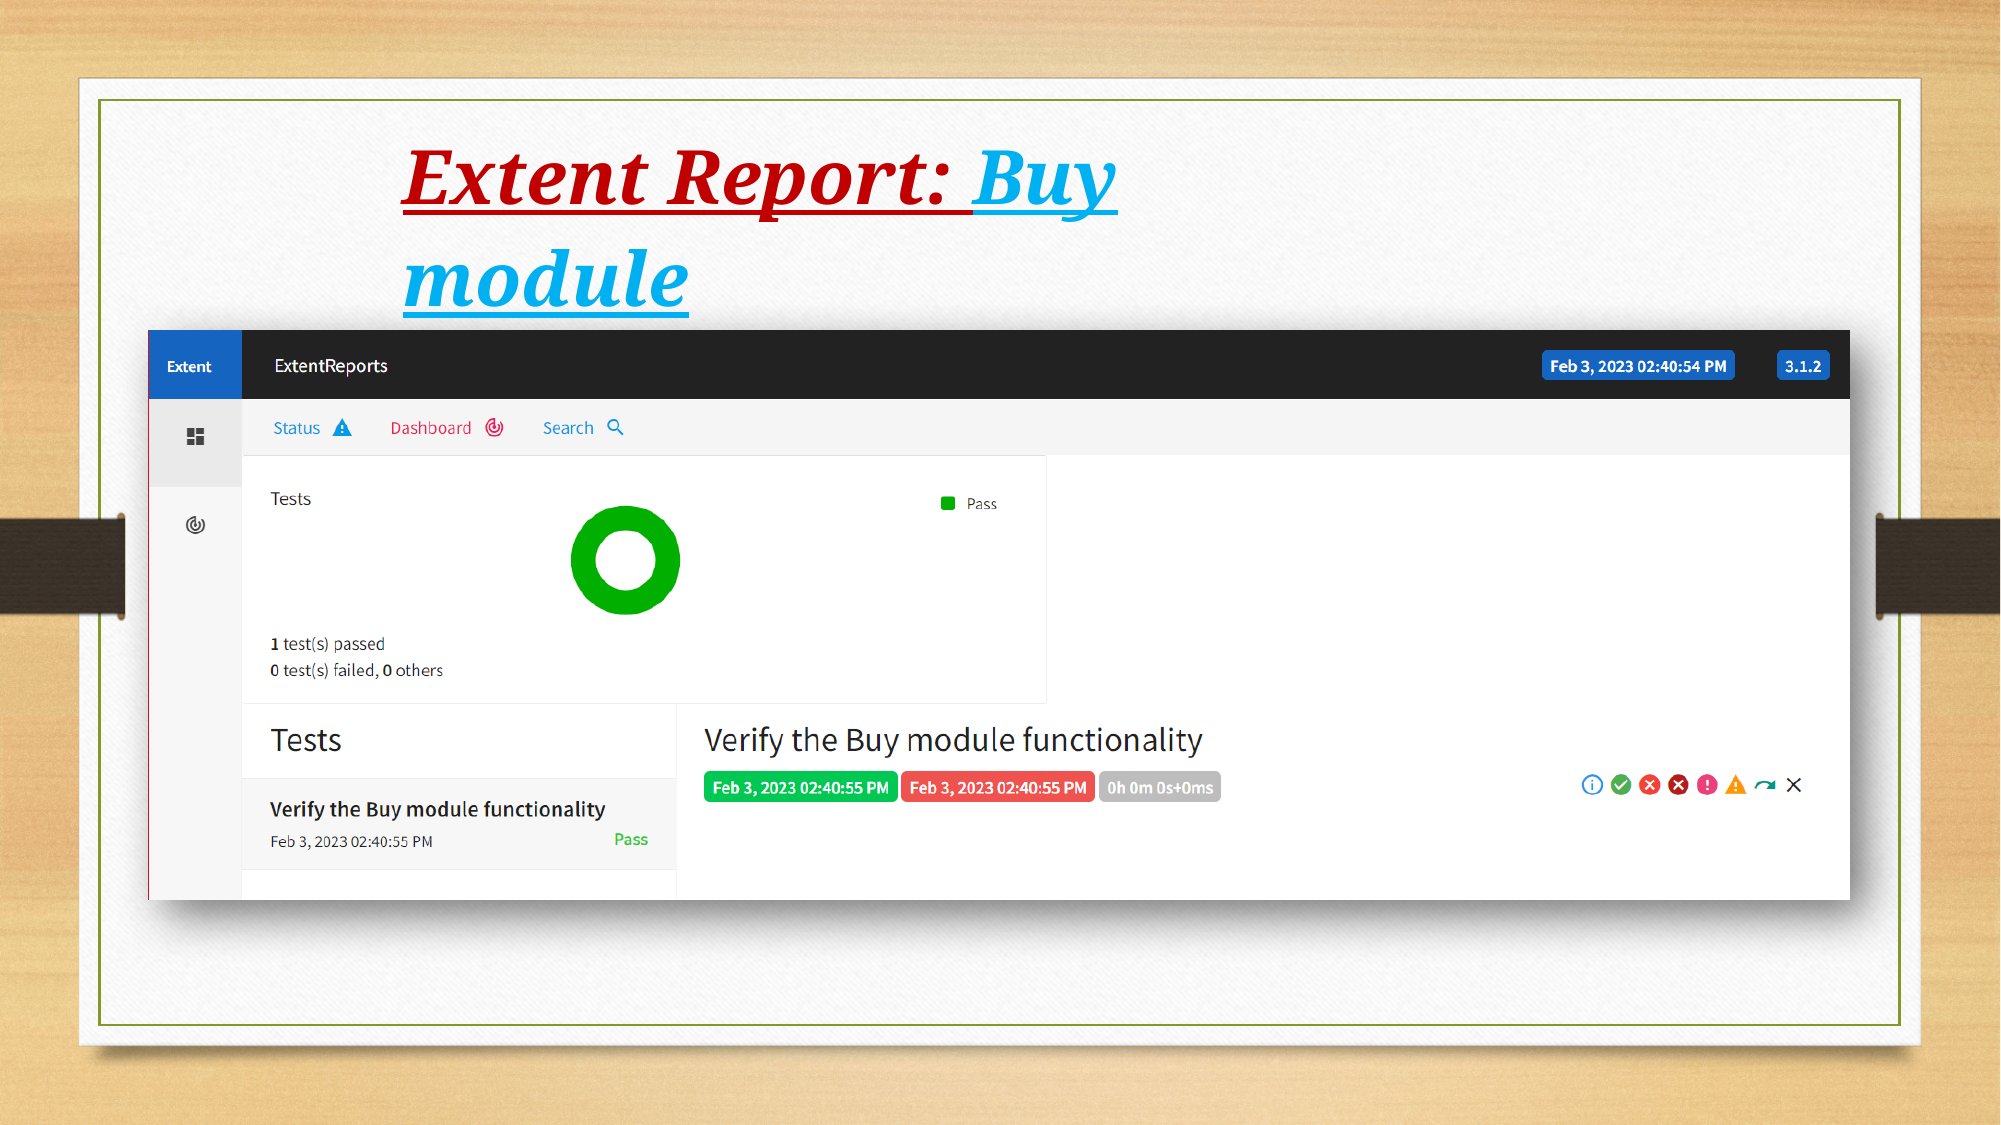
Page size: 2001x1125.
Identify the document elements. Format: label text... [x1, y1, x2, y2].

table_header Extent Report: Buy module [388, 117, 1306, 330]
picture [0, 0, 2001, 1125]
